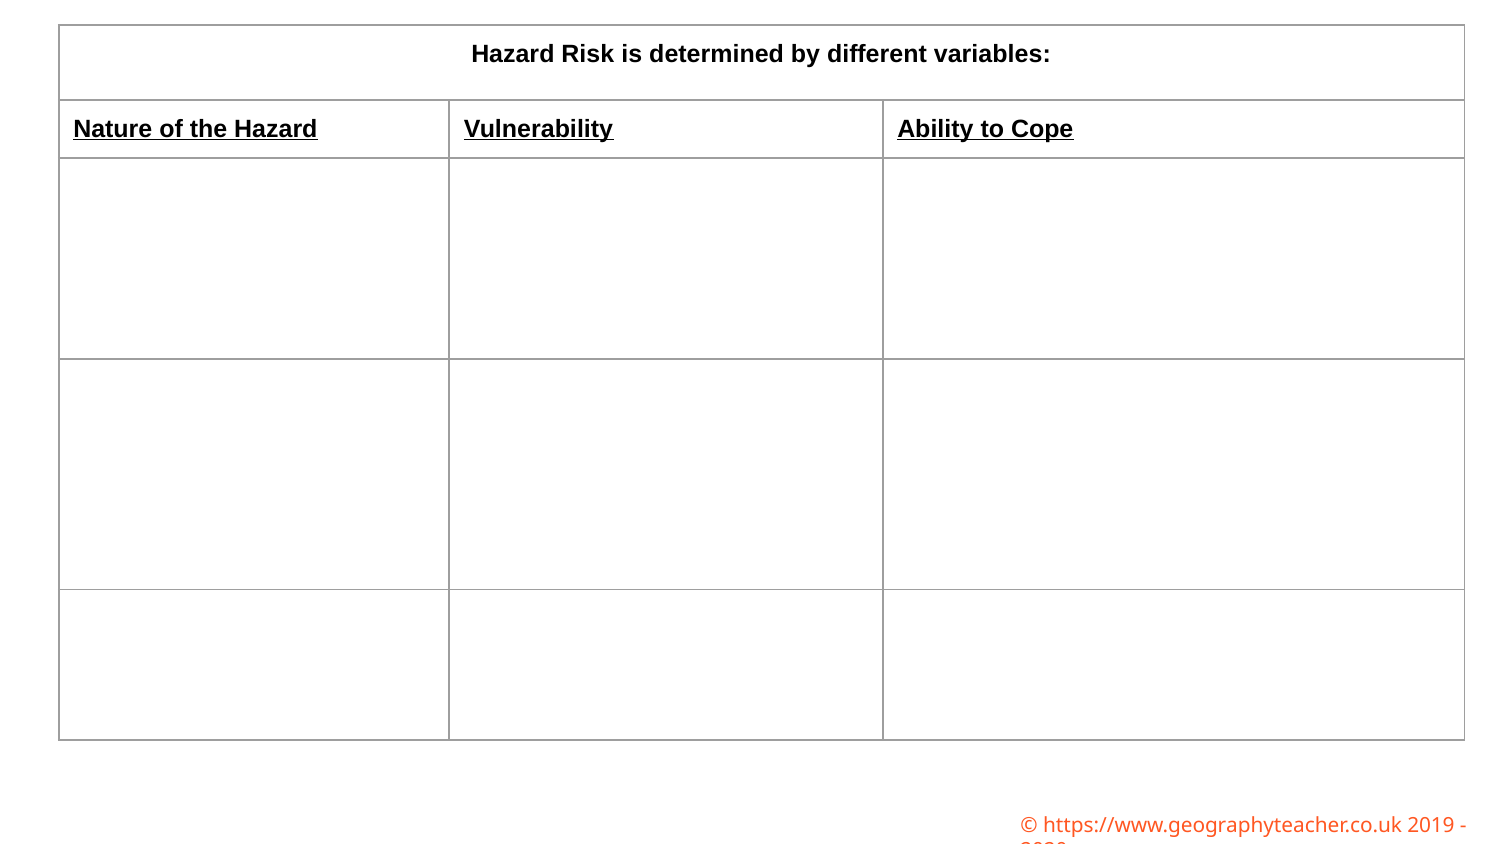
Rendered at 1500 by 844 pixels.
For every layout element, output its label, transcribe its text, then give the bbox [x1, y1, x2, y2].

table_cell [450, 159, 882, 358]
table_cell [60, 159, 448, 358]
table_cell [884, 360, 1464, 589]
table_cell [884, 590, 1464, 739]
table_cell [450, 360, 882, 589]
table_cell Nature of the Hazard [60, 101, 448, 157]
table_cell [60, 360, 448, 589]
table_header Hazard Risk is determined by different variables: [60, 26, 1464, 99]
table_cell [60, 590, 448, 739]
table_cell [884, 159, 1464, 358]
table_cell [450, 590, 882, 739]
table_cell Ability to Cope [884, 101, 1464, 157]
table_cell Vulnerability [450, 101, 882, 157]
